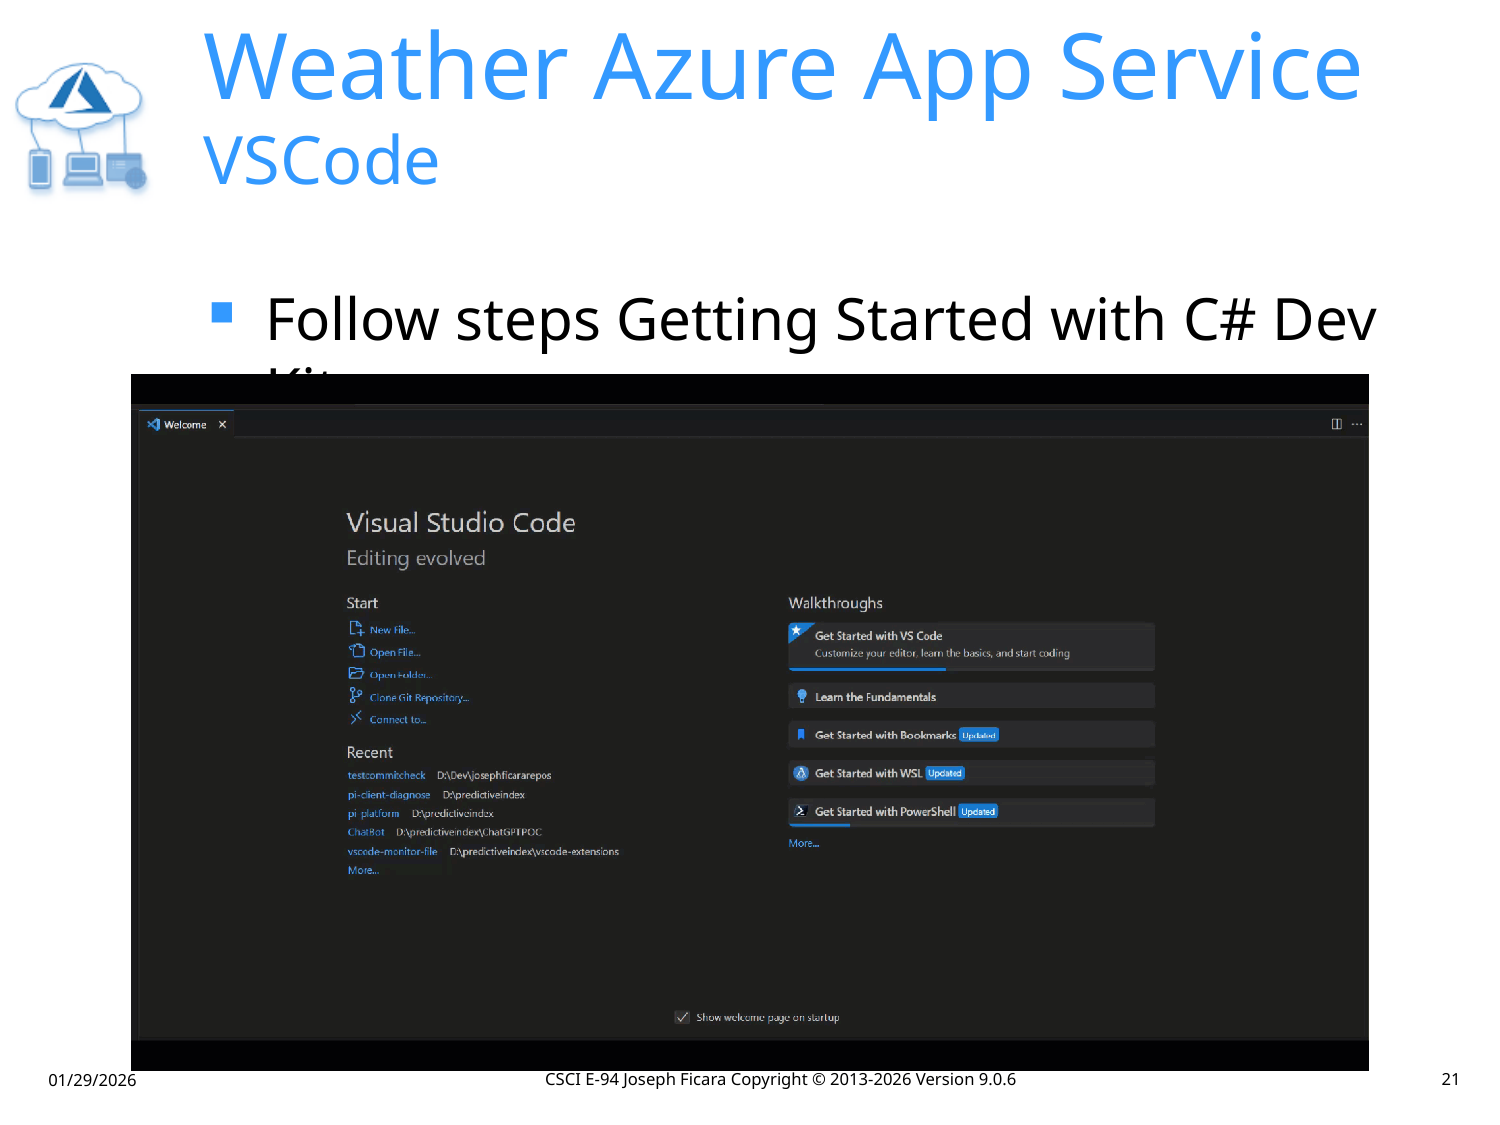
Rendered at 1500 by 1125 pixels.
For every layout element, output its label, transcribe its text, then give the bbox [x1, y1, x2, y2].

picture [131, 373, 1369, 1071]
footer CSCI E-94 Joseph Ficara Copyright © 2013-2026 Version 9.0.6 [162, 1061, 1400, 1100]
title Weather Azure App Service VSCode [188, 24, 1468, 213]
slide_number 21 [1407, 1061, 1476, 1101]
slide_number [33, 1062, 154, 1100]
picture [3, 57, 163, 213]
list Follow steps Getting Started with C# Dev Kit [193, 275, 1469, 375]
